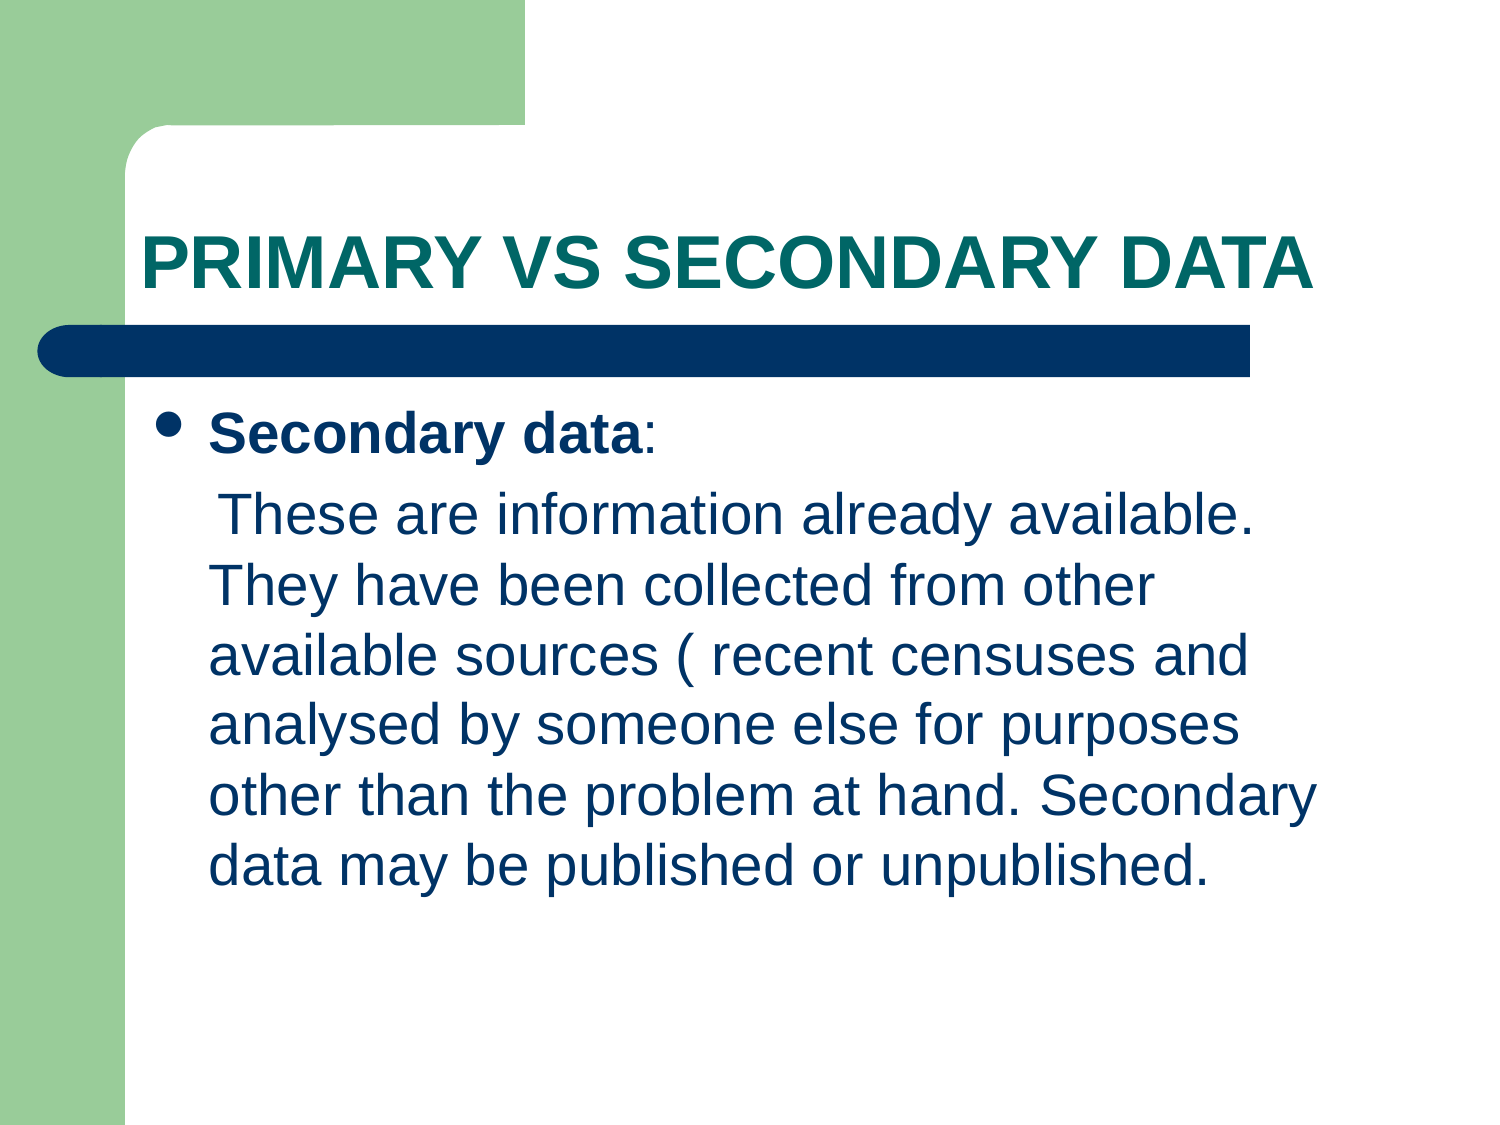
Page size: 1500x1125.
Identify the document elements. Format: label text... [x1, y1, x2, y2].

title PRIMARY VS SECONDARY DATA [124, 124, 1426, 313]
list Secondary data: These are information already available. They have been collected from other available sources ( recent censuses and analysed by someone else for purposes other than the problem at hand. Secondary data may be published or unpublished. [137, 387, 1400, 999]
